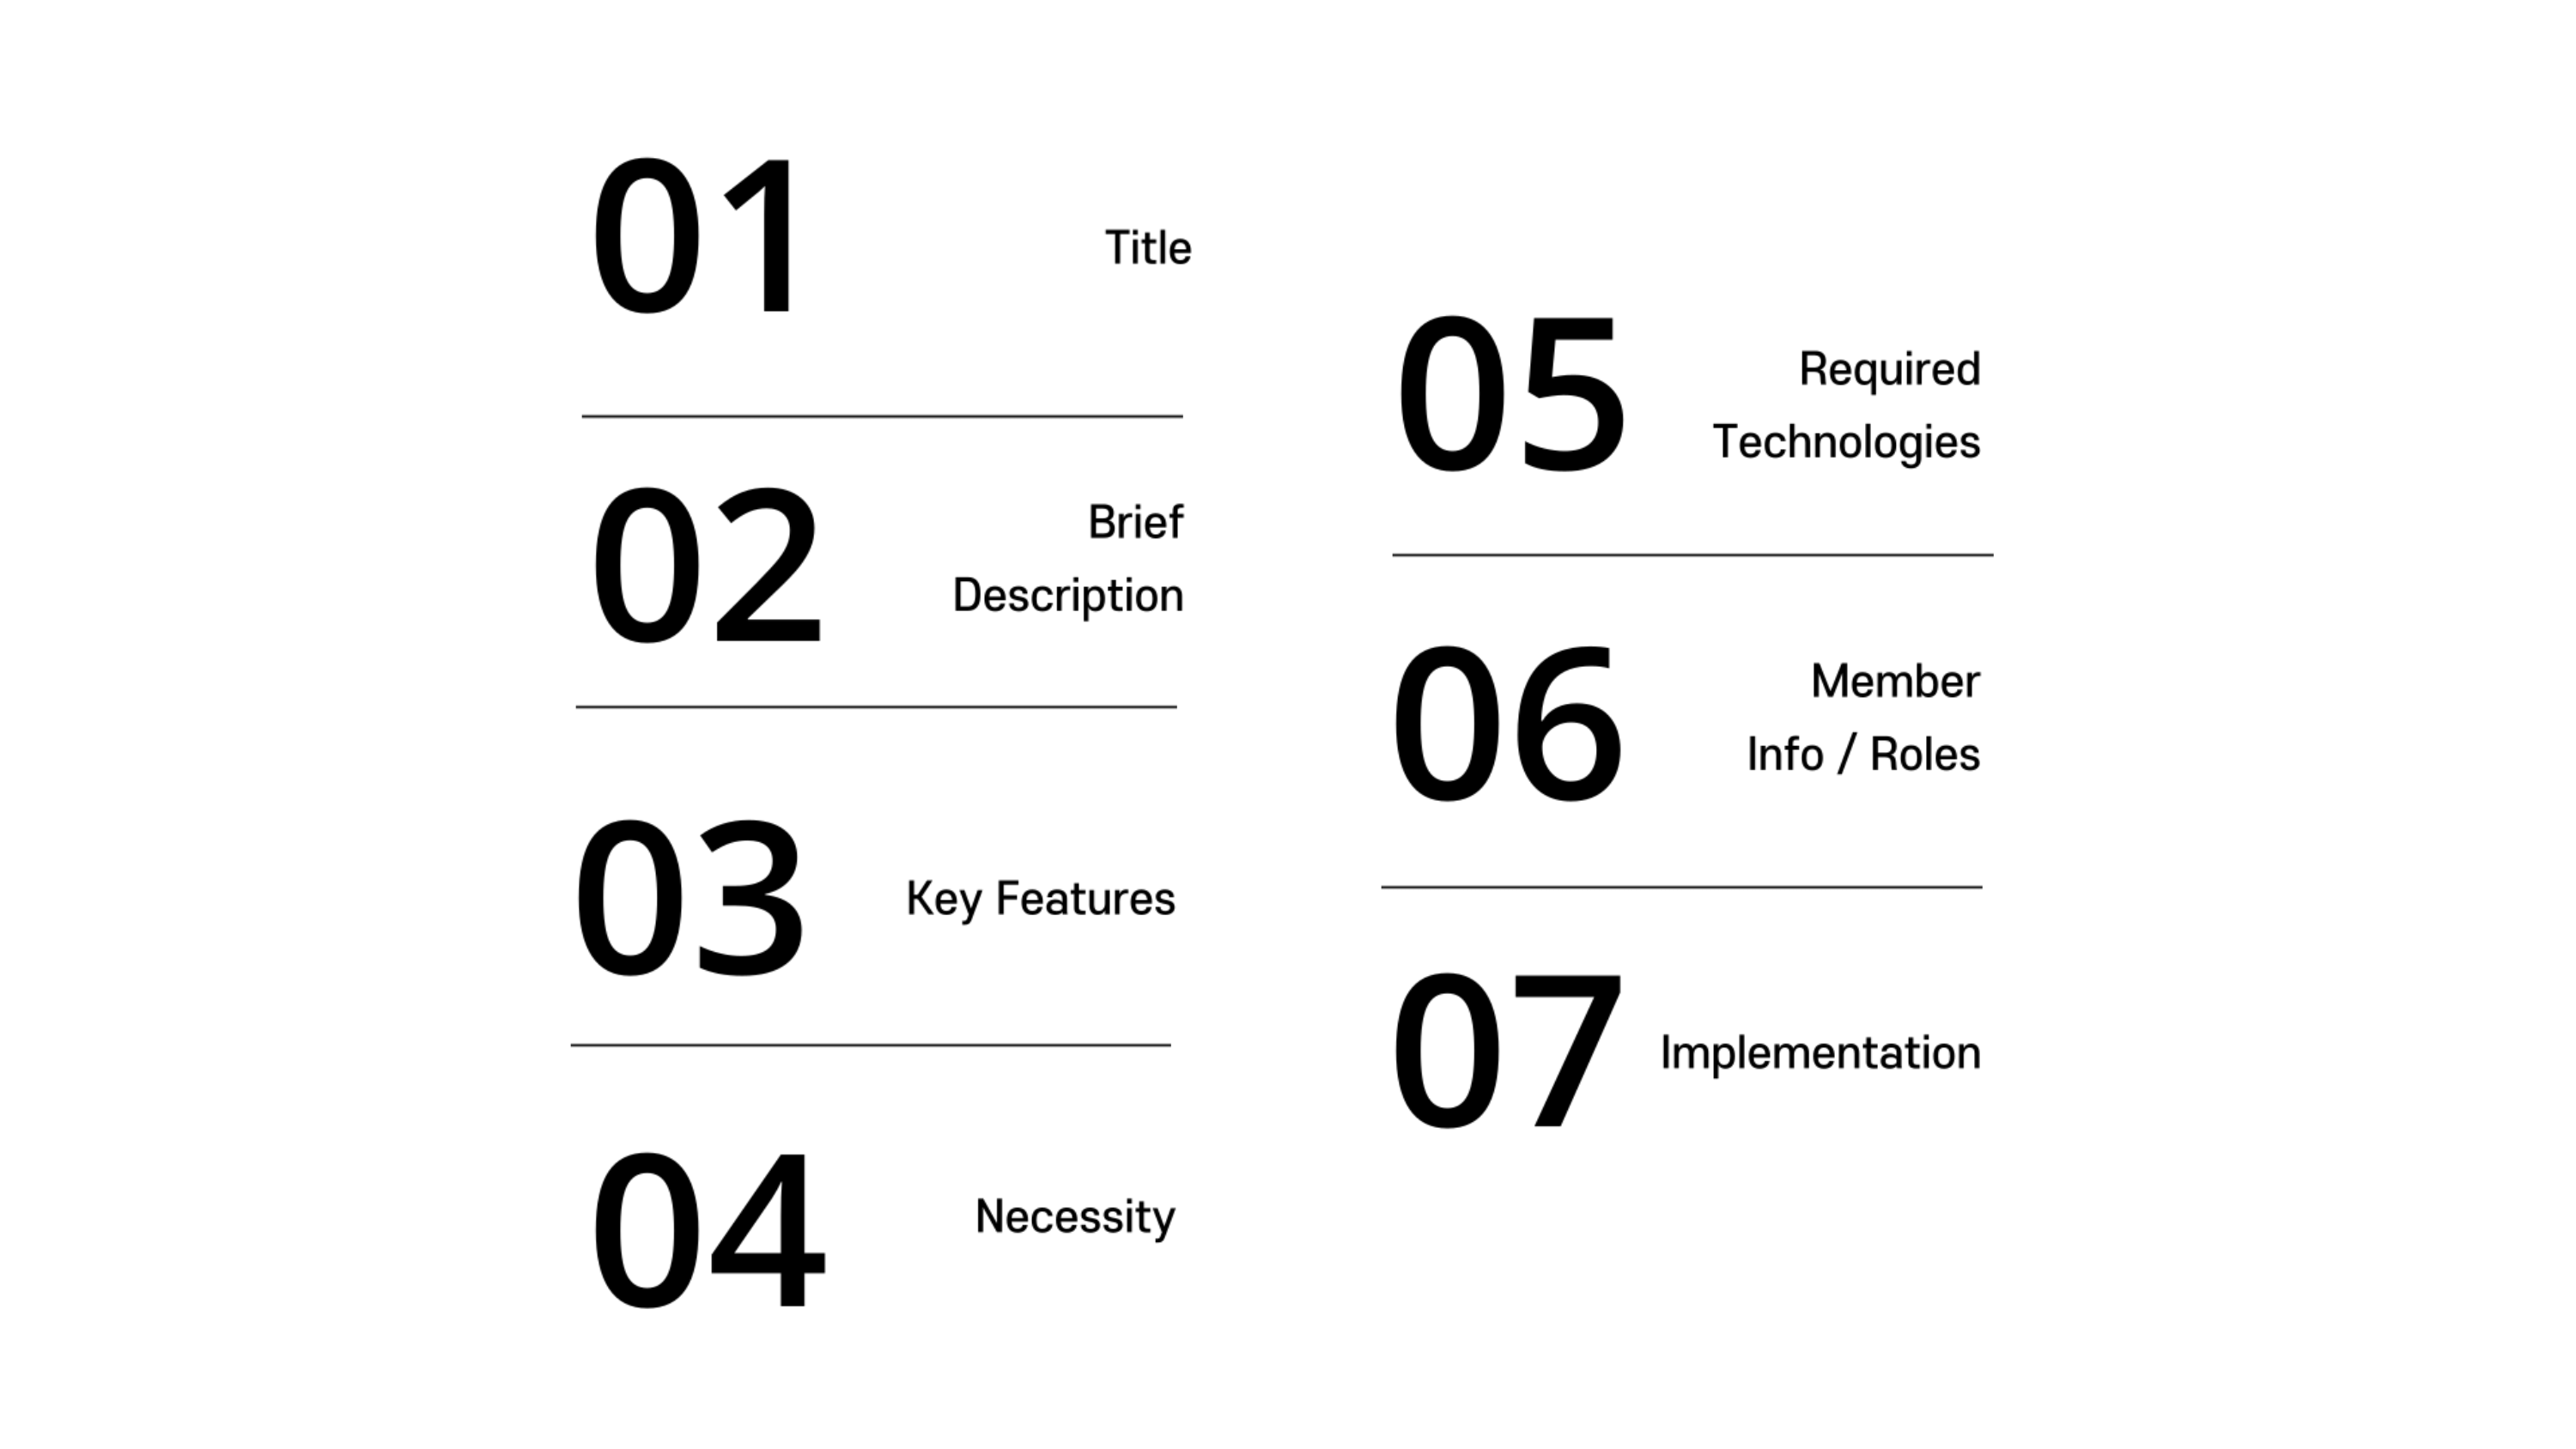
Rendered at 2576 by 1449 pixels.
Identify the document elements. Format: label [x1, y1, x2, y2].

picture [903, 210, 1213, 300]
picture [1355, 208, 2002, 1287]
text_box [569, 1040, 1172, 1050]
text_box [1392, 549, 1994, 560]
text_box [581, 411, 1183, 421]
text_box [1728, 882, 1983, 893]
picture [1740, 644, 2002, 806]
text_box [574, 701, 1177, 712]
picture [538, 50, 1205, 1404]
